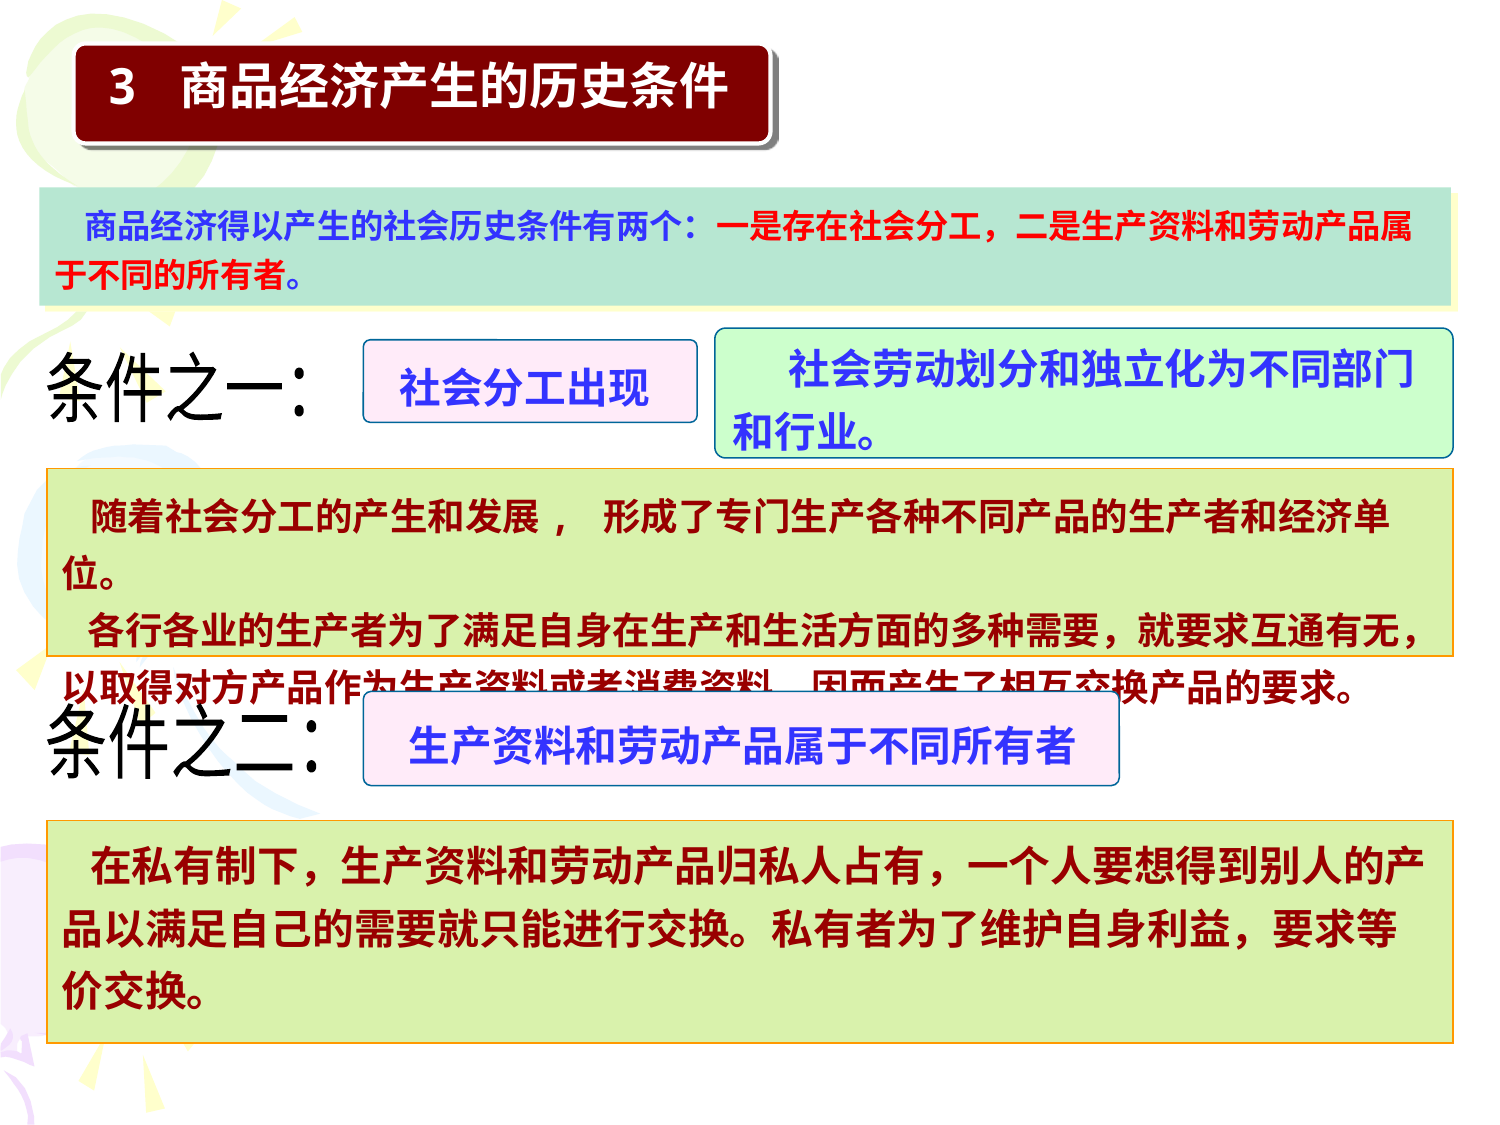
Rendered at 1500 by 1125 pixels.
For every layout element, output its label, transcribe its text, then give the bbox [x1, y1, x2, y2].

text_box 社会分工出现 [363, 339, 698, 423]
text_box 在私有制下，生产资料和劳动产品归私人占有，一个人要想得到别人的产品以满足自己的需要就只能进行交换。私有者为了维护自身利益，要求等价交换。 [46, 820, 1454, 1043]
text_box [73, 43, 771, 144]
text_box 随着社会分工的产生和发展, 形成了专门生产各种不同产品的生产者和经济单位。 各行各业的生产者为了满足自身在生产和生活方面的多种需要，就要求互通有无，以取得对方产品作为生产资料或者消费资料，因而产生了相互交换产品的要求。 [46, 468, 1454, 657]
text_box 商品经济得以产生的社会历史条件有两个：一是存在社会分工，二是生产资料和劳动产品属于不同的所有者。 [39, 187, 1451, 306]
text_box 社会劳动划分和独立化为不同部门和行业。 [714, 328, 1454, 458]
text_box 生产资料和劳动产品属于不同所有者 [363, 691, 1120, 786]
